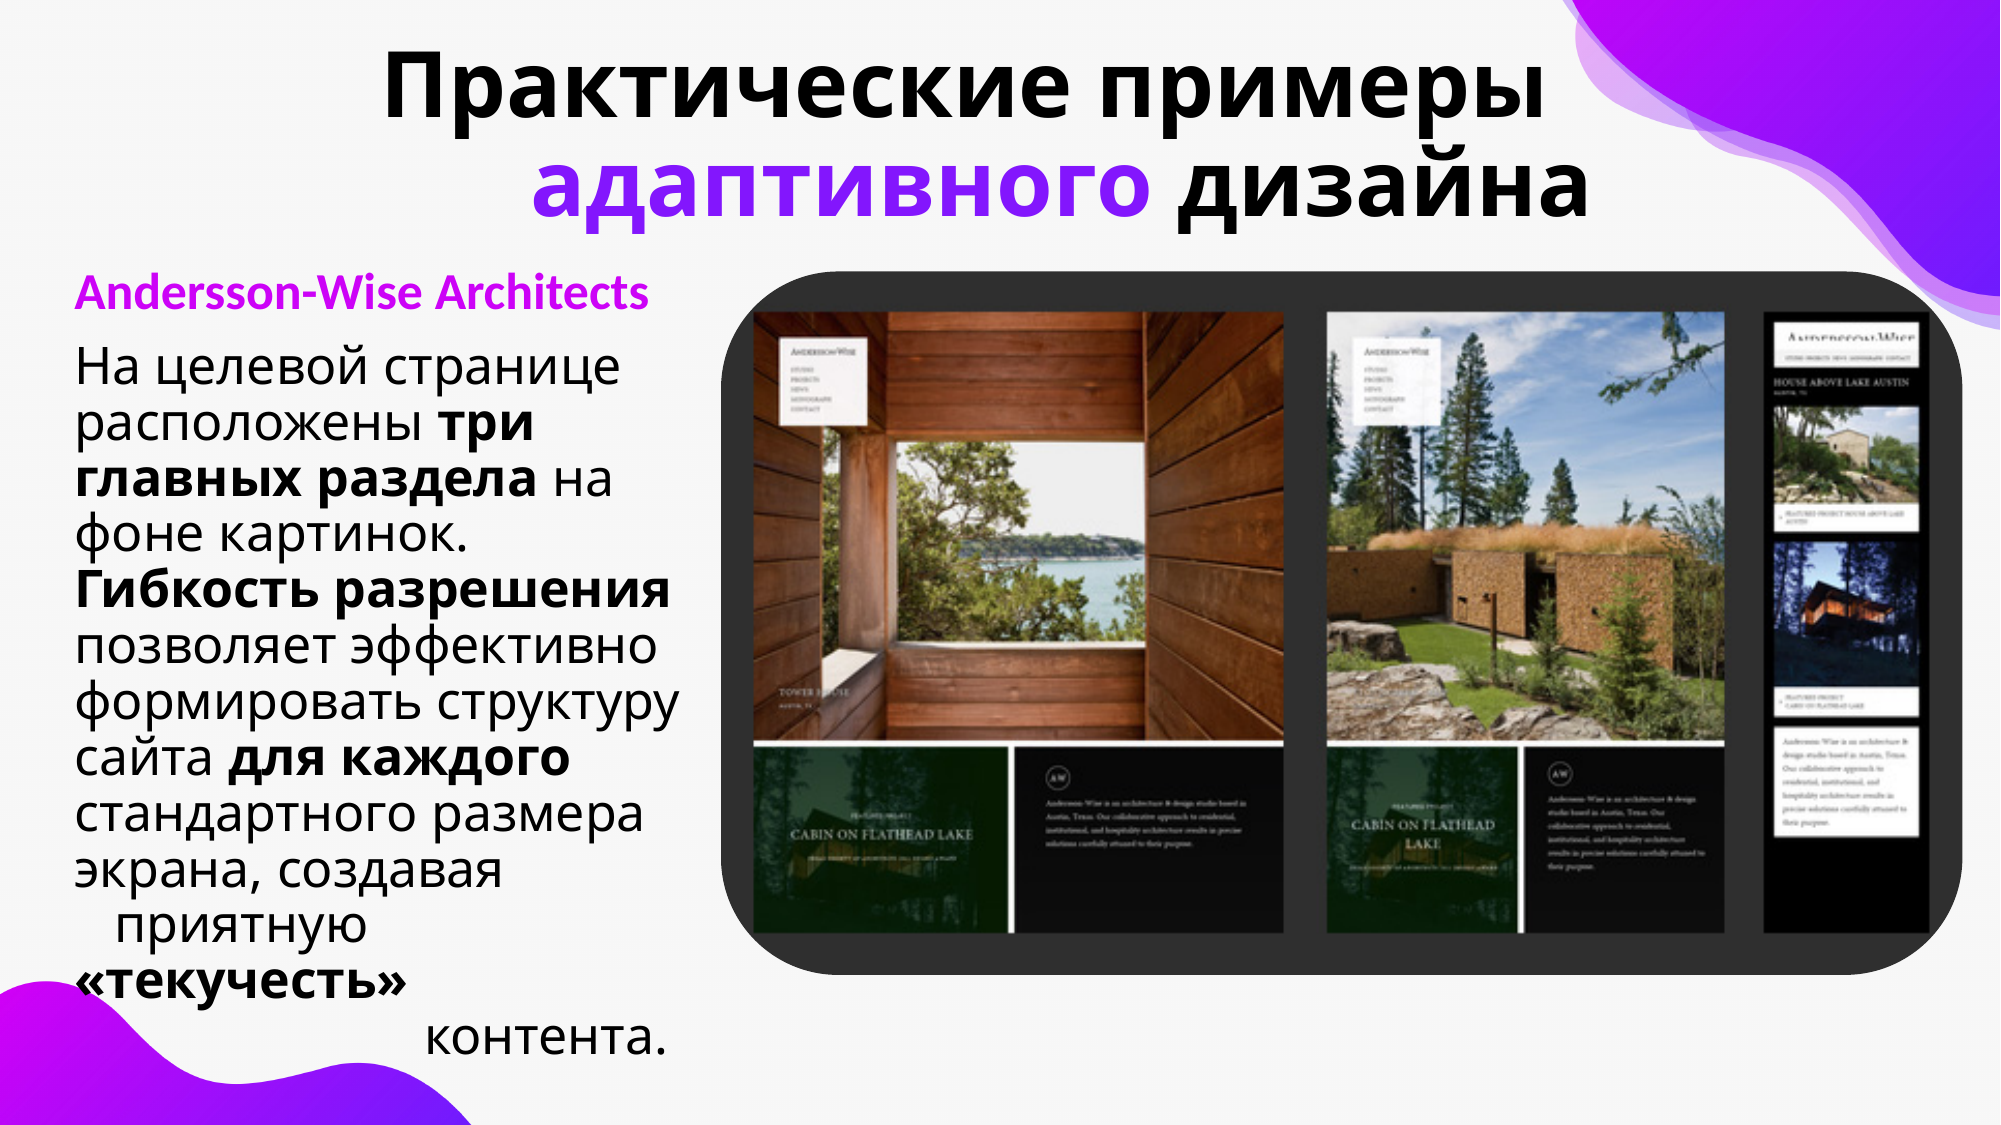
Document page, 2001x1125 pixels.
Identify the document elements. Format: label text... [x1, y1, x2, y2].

picture [0, 0, 2000, 1125]
title Практические примеры адаптивного дизайна [365, 28, 2000, 246]
list Andersson-Wise Architects На целевой странице расположены три главных раздела на фоне картинок. Гибкость разрешения позволяет эффективно формировать структуру сайта для каждого стандартного размера экрана, создавая приятную «текучесть» контента. [59, 257, 697, 1125]
